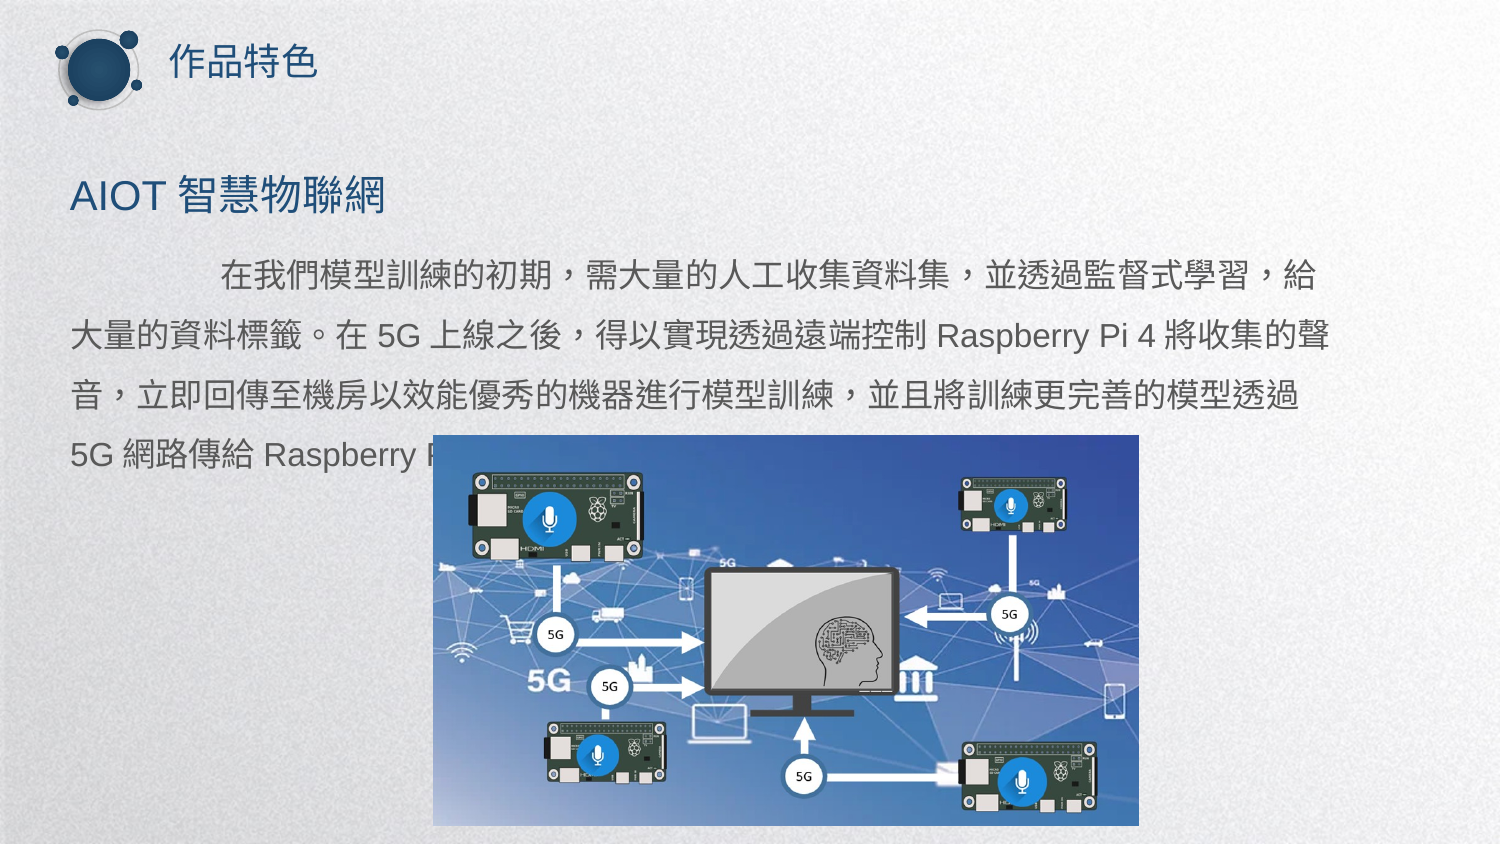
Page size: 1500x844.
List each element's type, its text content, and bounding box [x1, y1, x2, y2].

picture [0, 0, 1500, 844]
text_box AIOT智慧物聯網 [55, 161, 566, 226]
text_box 作品特色 [154, 30, 334, 90]
text_box 在我們模型訓練的初期，需大量的人工收集資料集，並透過監督式學習，給大量的資料標籤。在5G上線之後，得以實現透過遠端控制Raspberry Pi 4將收集的聲音，立即回傳至機房以效能優秀的機器進行模型訓練，並且將訓練更完善的模型透過5G網路傳給Raspberry Pi 4。 [55, 226, 1355, 481]
